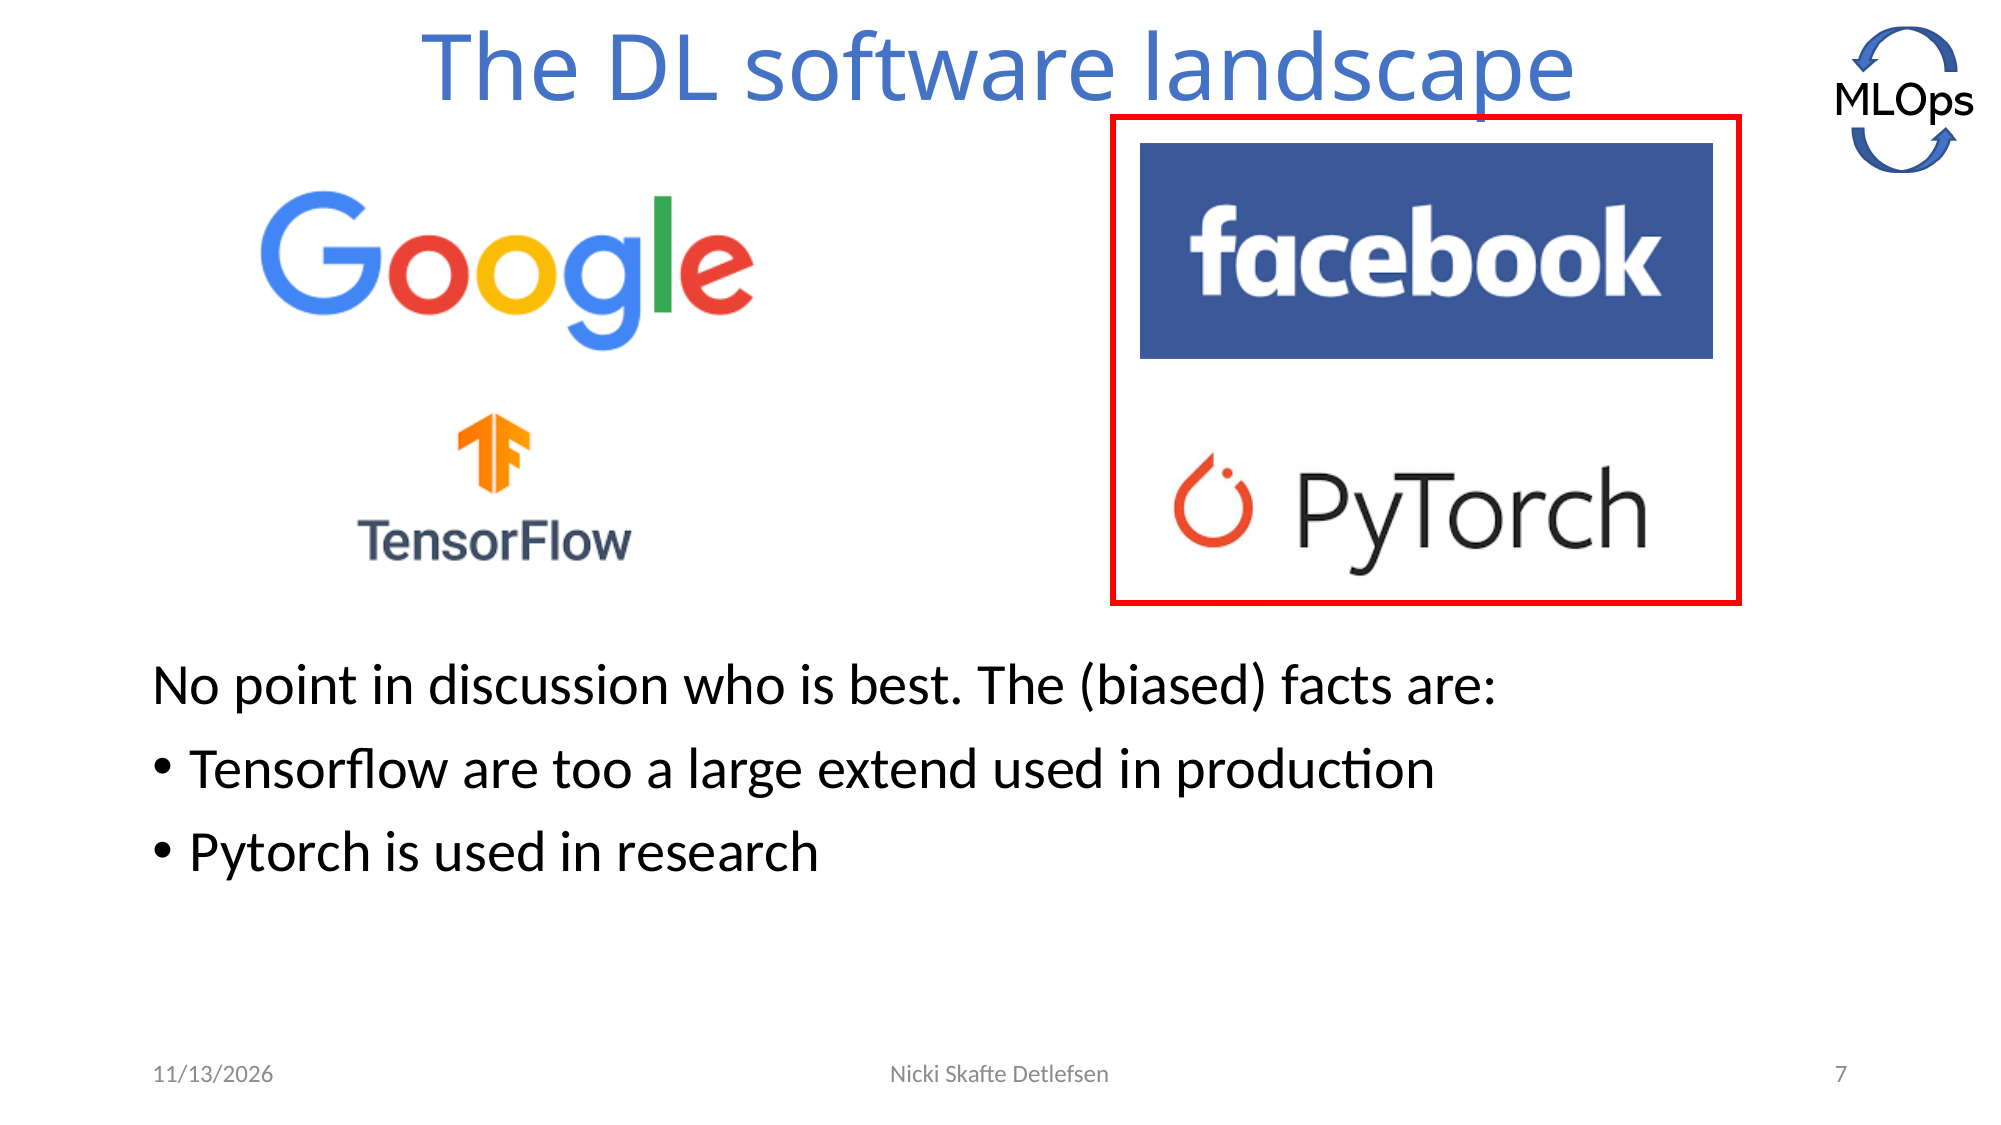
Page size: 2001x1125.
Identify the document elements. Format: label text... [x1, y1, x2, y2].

footer Nicki Skafte Detlefsen [662, 1042, 1338, 1103]
text_box [1112, 116, 1740, 604]
title The DL software landscape [137, 0, 1863, 180]
picture [1163, 391, 1661, 640]
list No point in discussion who is best. The (biased) facts are: Tensorflow are too a large extend used in production Pytorch is used in research [137, 220, 1863, 1014]
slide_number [137, 1042, 588, 1103]
slide_number 7 [1412, 1042, 1863, 1103]
picture [1140, 143, 1713, 359]
picture [260, 187, 761, 619]
picture [1863, 22, 1978, 180]
